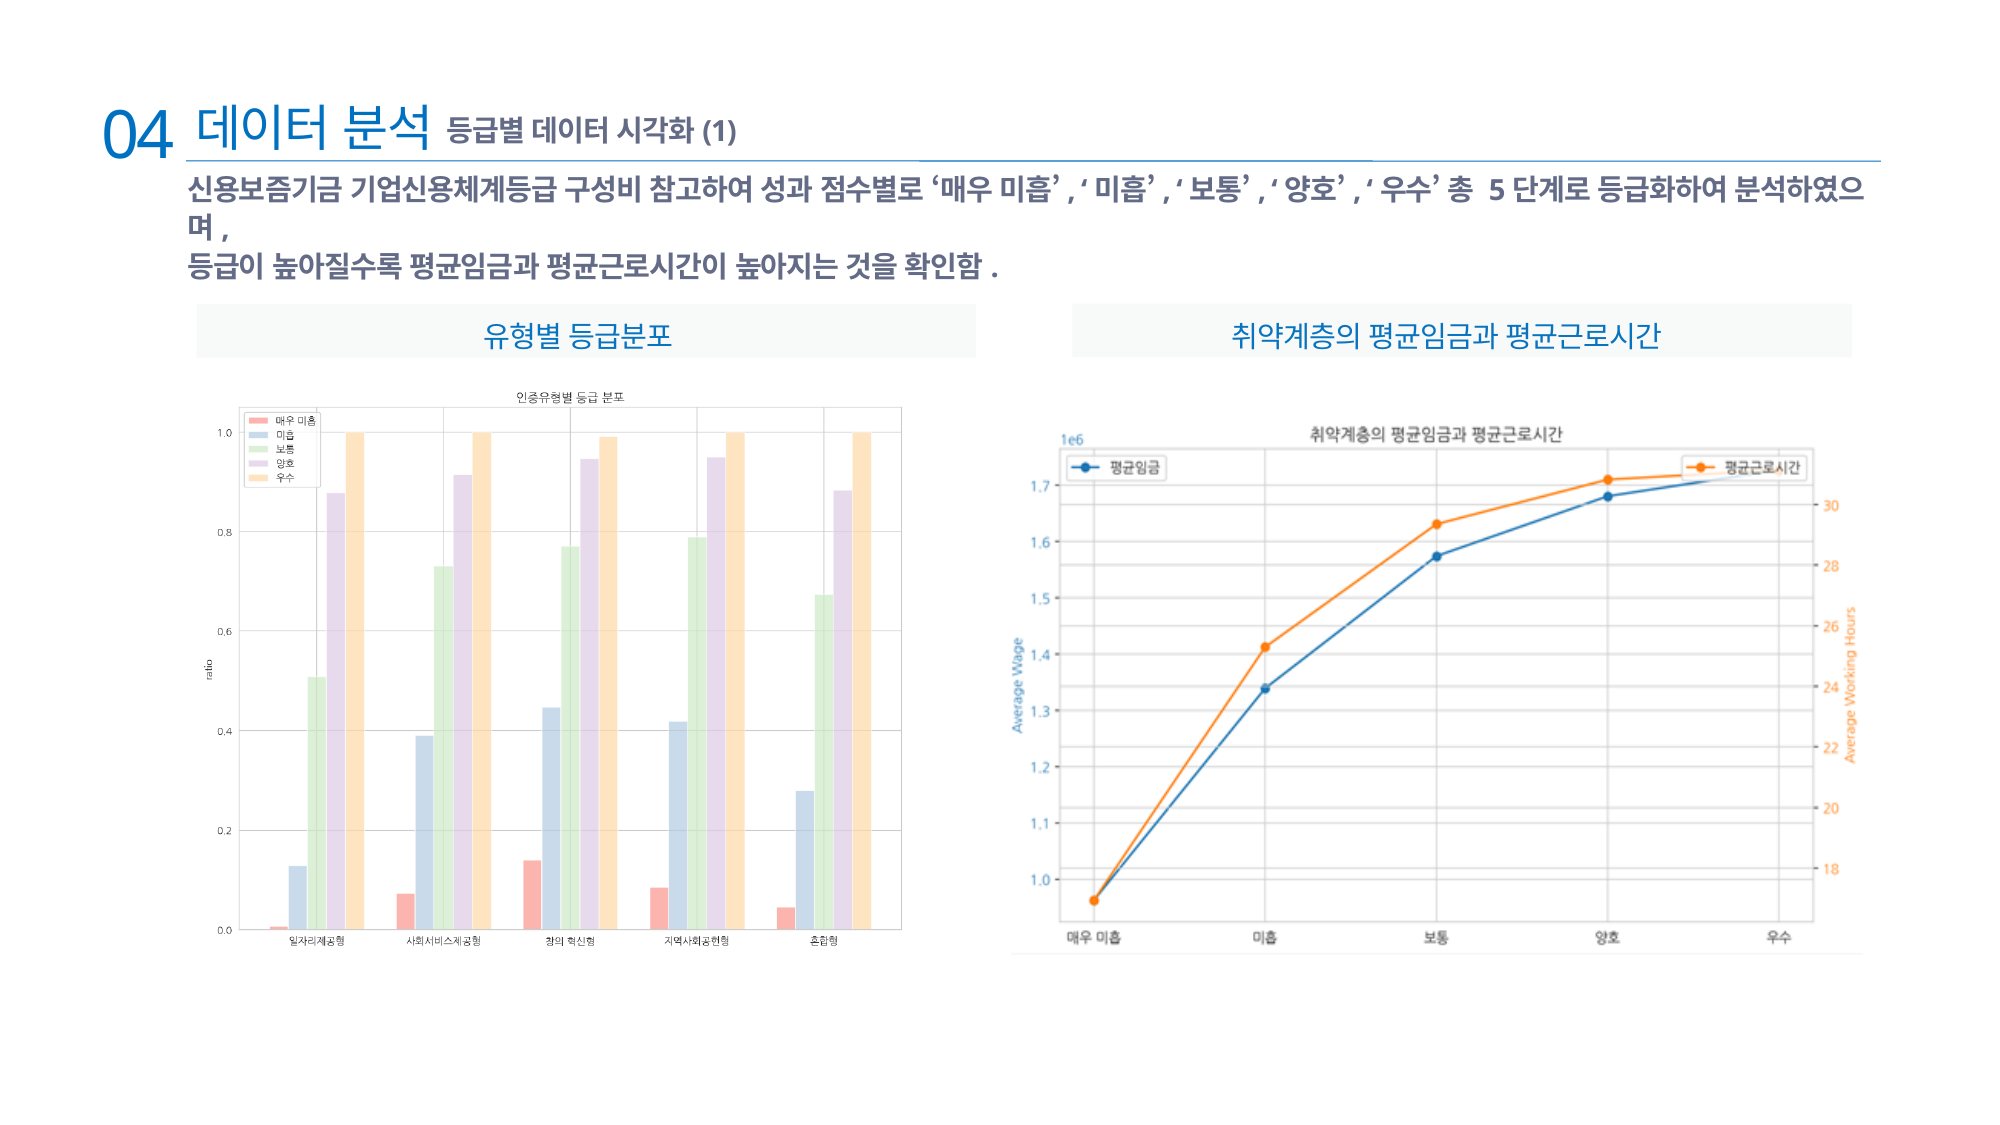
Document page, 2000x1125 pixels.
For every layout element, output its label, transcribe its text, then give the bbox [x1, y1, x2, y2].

text_box [1071, 303, 1853, 358]
text_box 신용보즘기금 기업신용체계등급 구성비 참고하여 성과 점수별로 ‘매우 미흡’, ‘미흡’, ‘보통’, ‘양호’, ‘우수’ 총 5단계로 등급화하여 분석하였으며, 등급이 높아질수록 평균임금과 평균근로시간이 높아지는 것을 확인함. [187, 167, 1902, 284]
text_box 04 [101, 84, 175, 173]
picture [1011, 420, 1863, 955]
text_box 데이터 분석 [195, 90, 434, 156]
text_box [196, 303, 977, 359]
picture [196, 385, 908, 953]
text_box 등급별 데이터 시각화(1) [446, 101, 738, 148]
